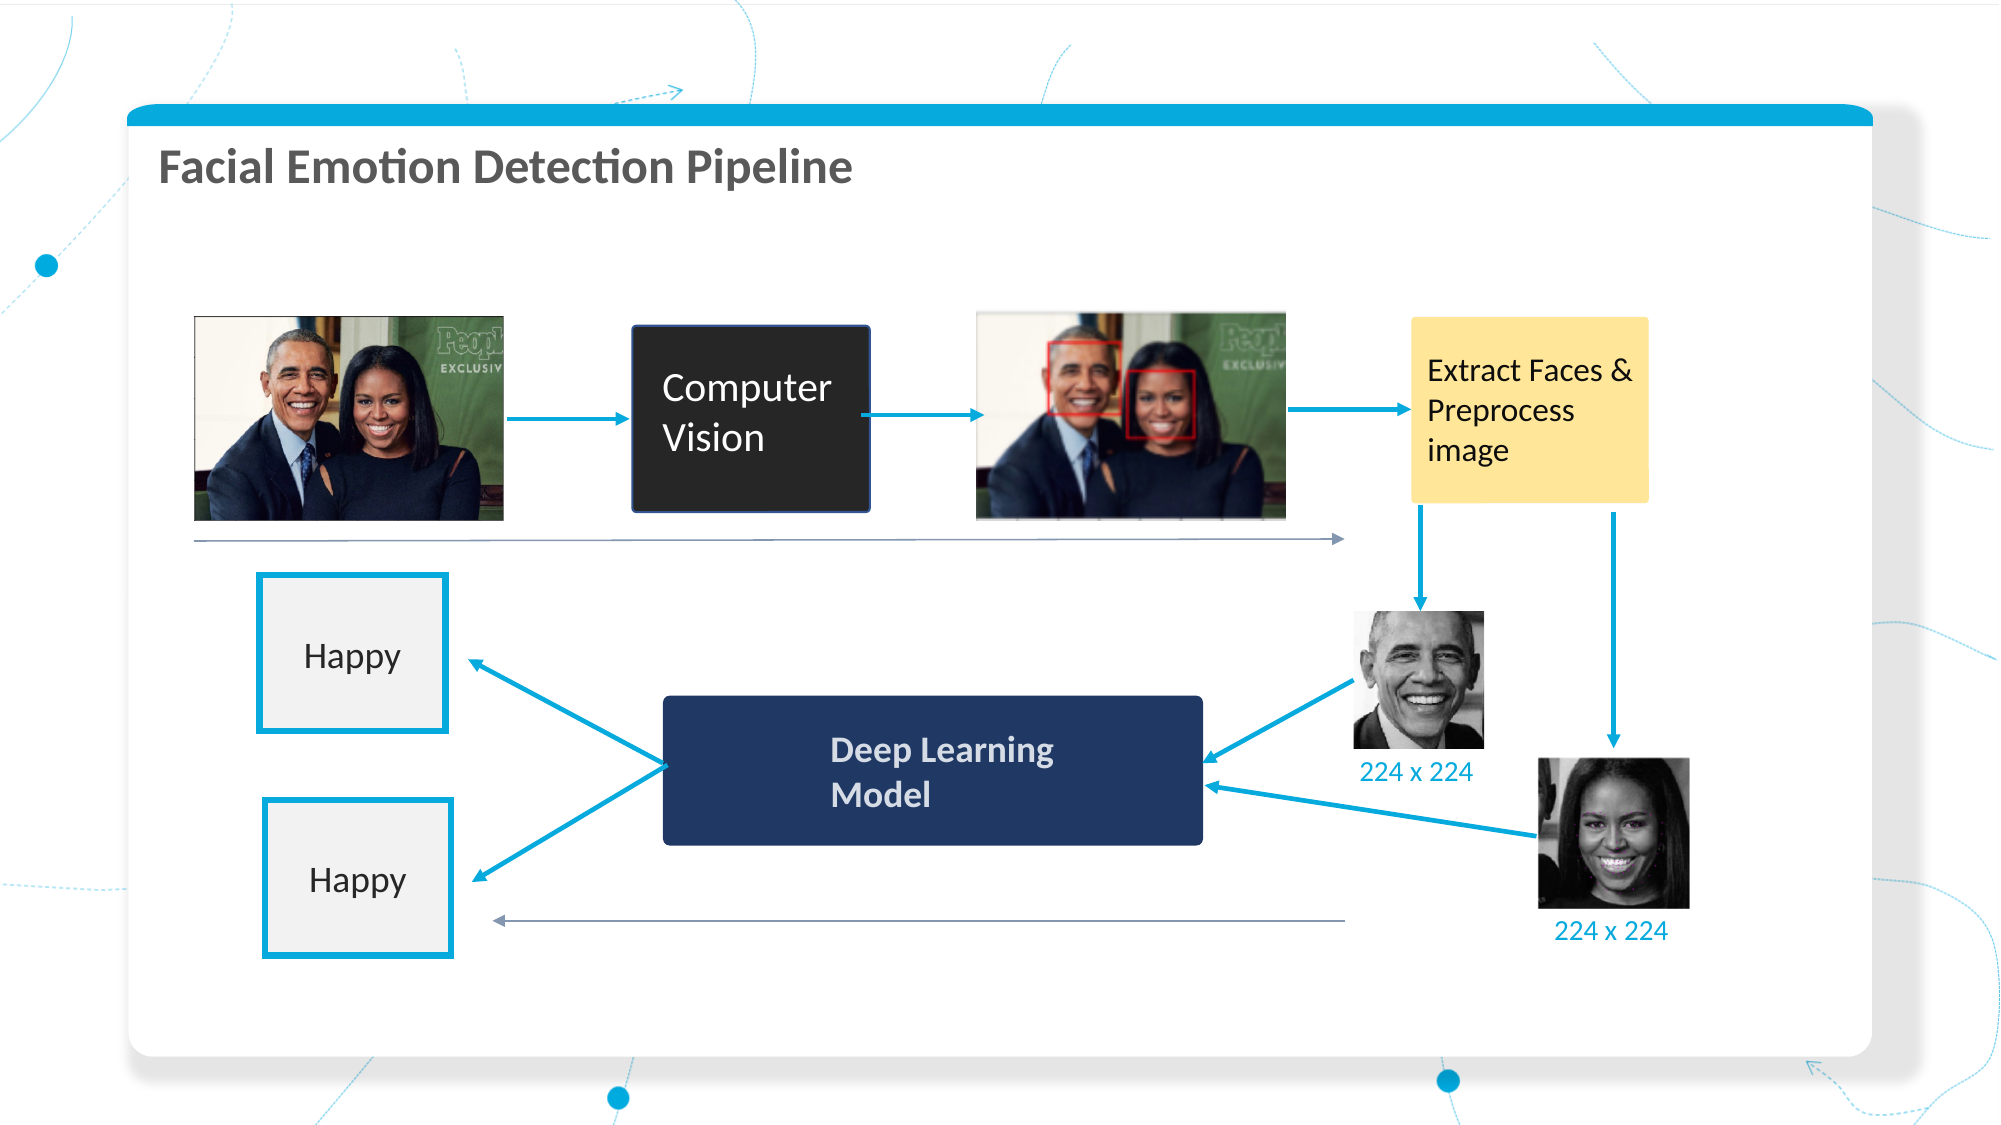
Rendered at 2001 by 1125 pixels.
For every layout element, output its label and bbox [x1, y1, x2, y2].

text_box [1411, 316, 1651, 504]
text_box [663, 695, 1204, 846]
text_box [471, 764, 668, 883]
text_box [1204, 785, 1537, 837]
text_box [1202, 679, 1354, 764]
picture [0, 0, 2000, 1125]
text_box [126, 104, 1873, 1057]
text_box [468, 659, 663, 764]
